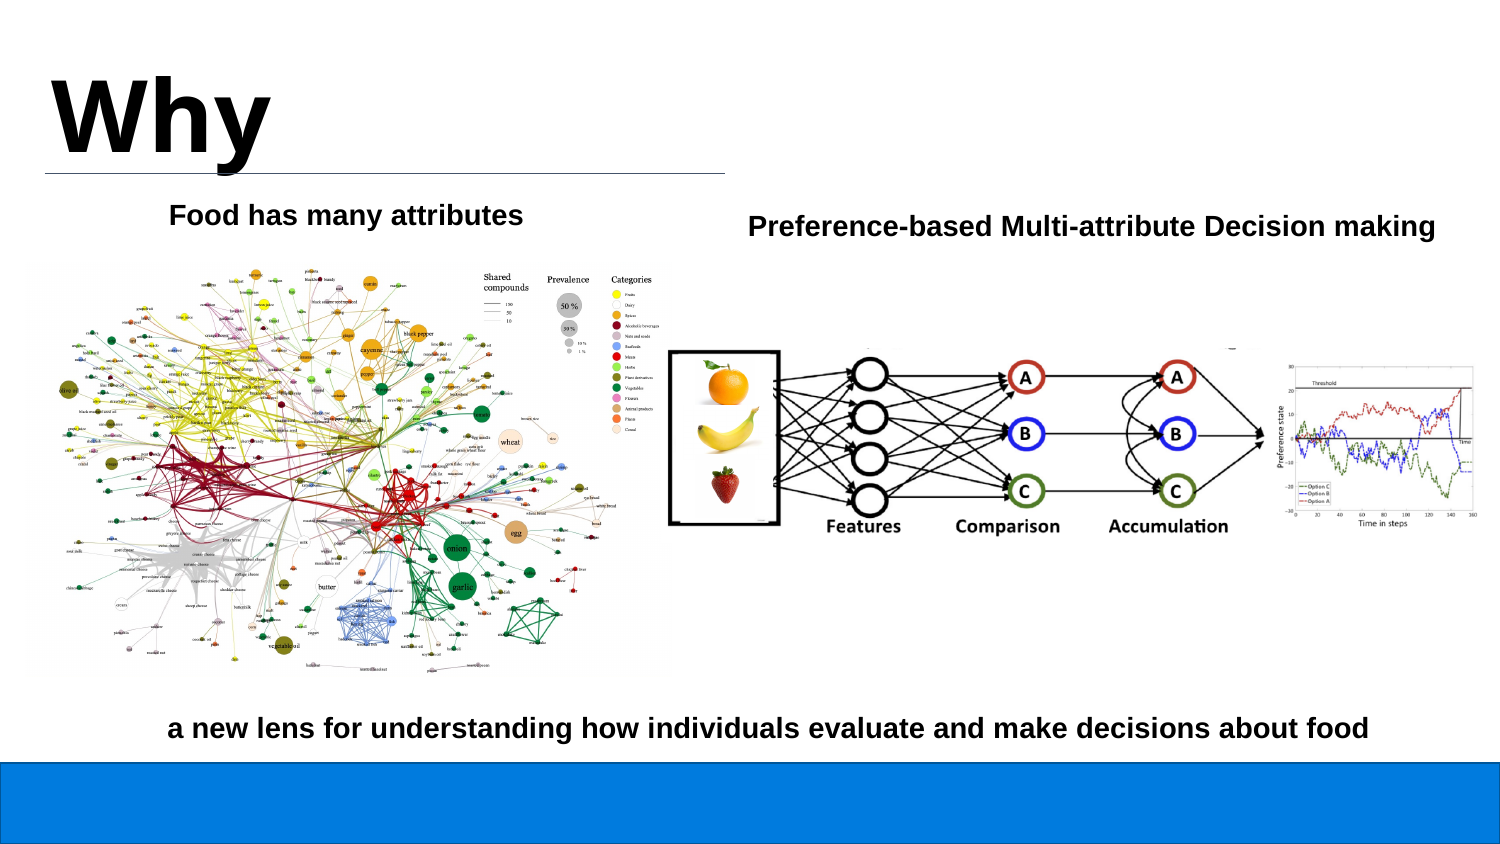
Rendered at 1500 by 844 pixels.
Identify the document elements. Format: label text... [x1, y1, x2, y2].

text_box a new lens for understanding how individuals evaluate and make decisions about food [152, 699, 1420, 752]
text_box [0, 763, 1500, 844]
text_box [661, 348, 1500, 543]
picture [24, 262, 672, 677]
text_box Food has many attributes [153, 188, 960, 239]
text_box Why [36, 37, 734, 263]
text_box Preference-based Multi-attribute Decision making [733, 200, 1484, 250]
